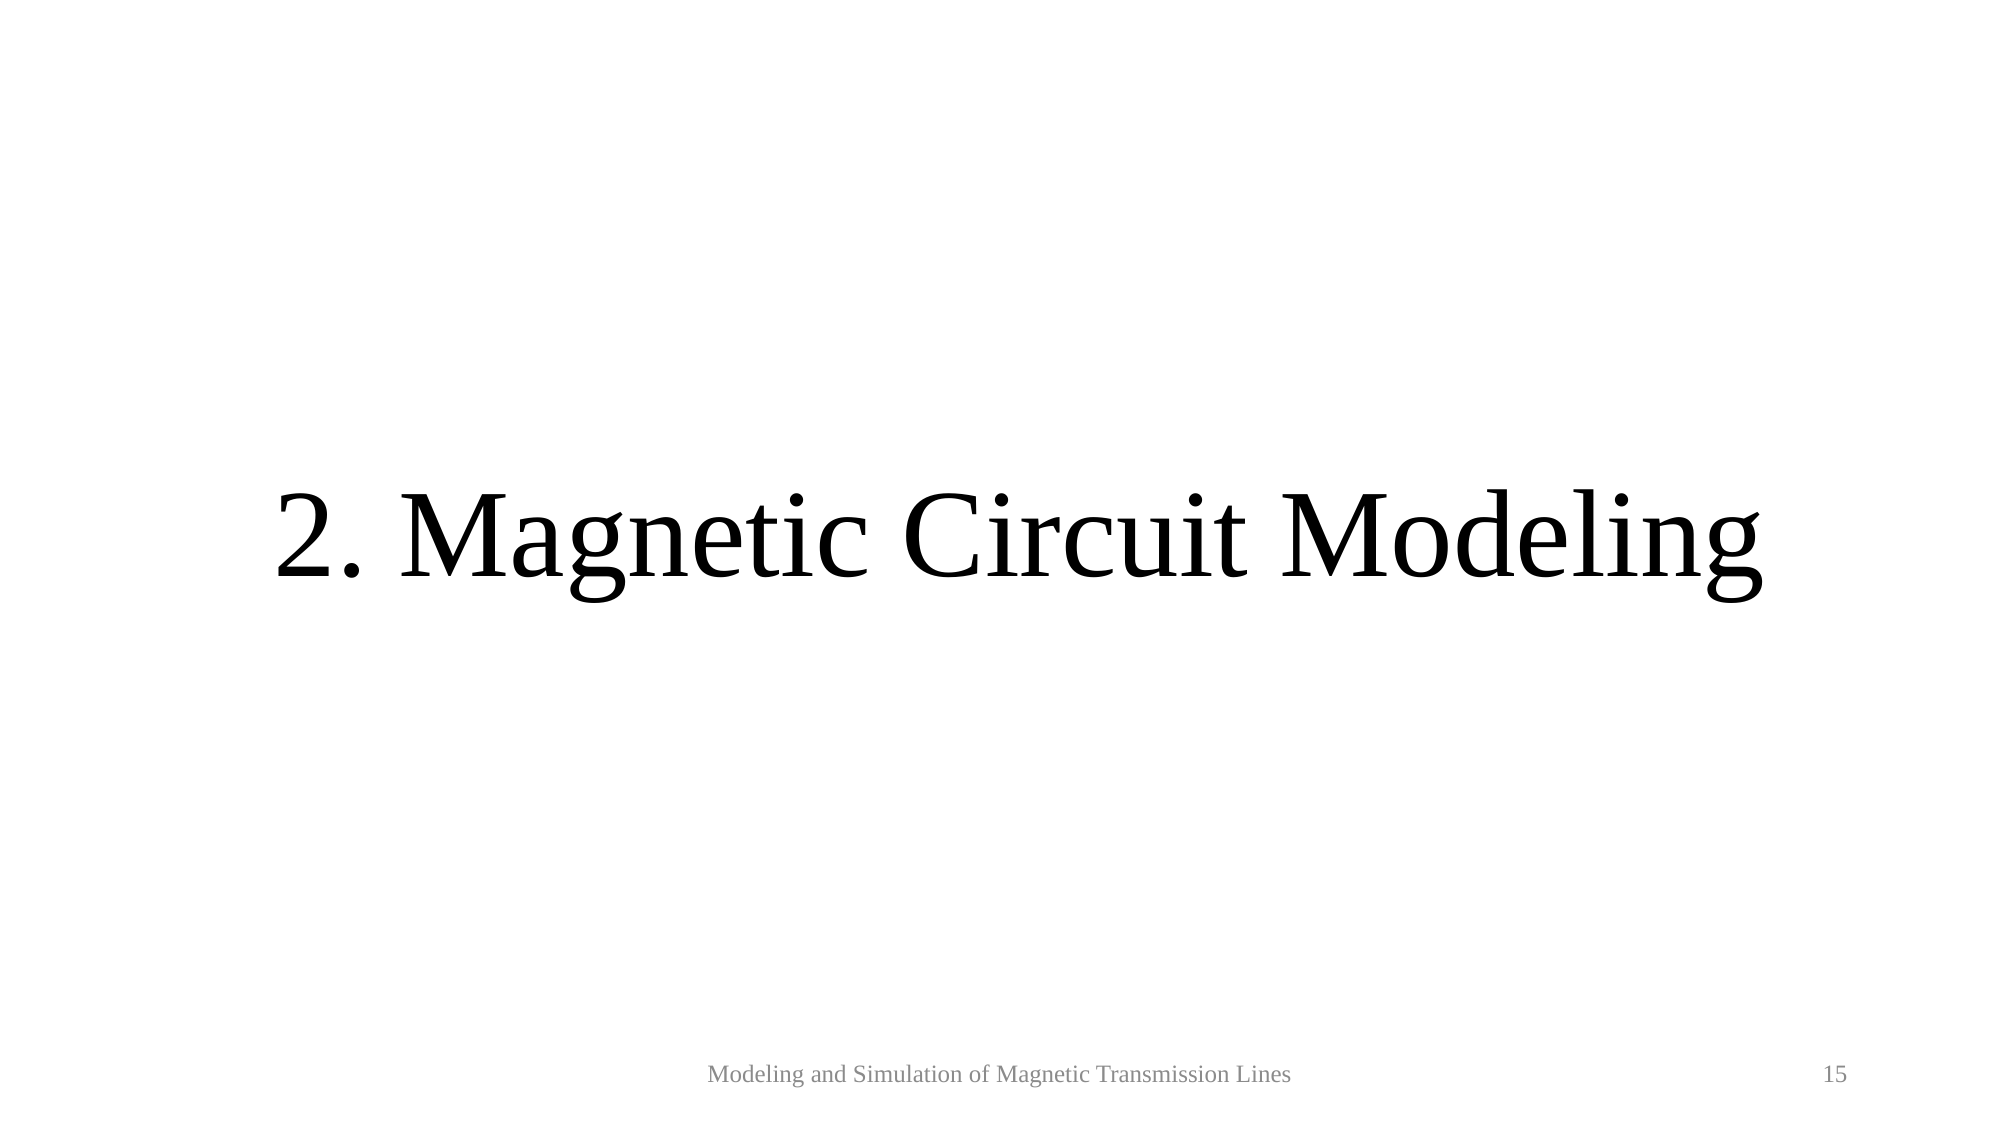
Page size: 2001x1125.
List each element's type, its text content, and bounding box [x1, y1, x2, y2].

slide_number 15 [1412, 1042, 1863, 1103]
footer Modeling and Simulation of Magnetic Transmission Lines [662, 1042, 1338, 1103]
title 2. Magnetic Circuit Modeling [157, 143, 1883, 612]
